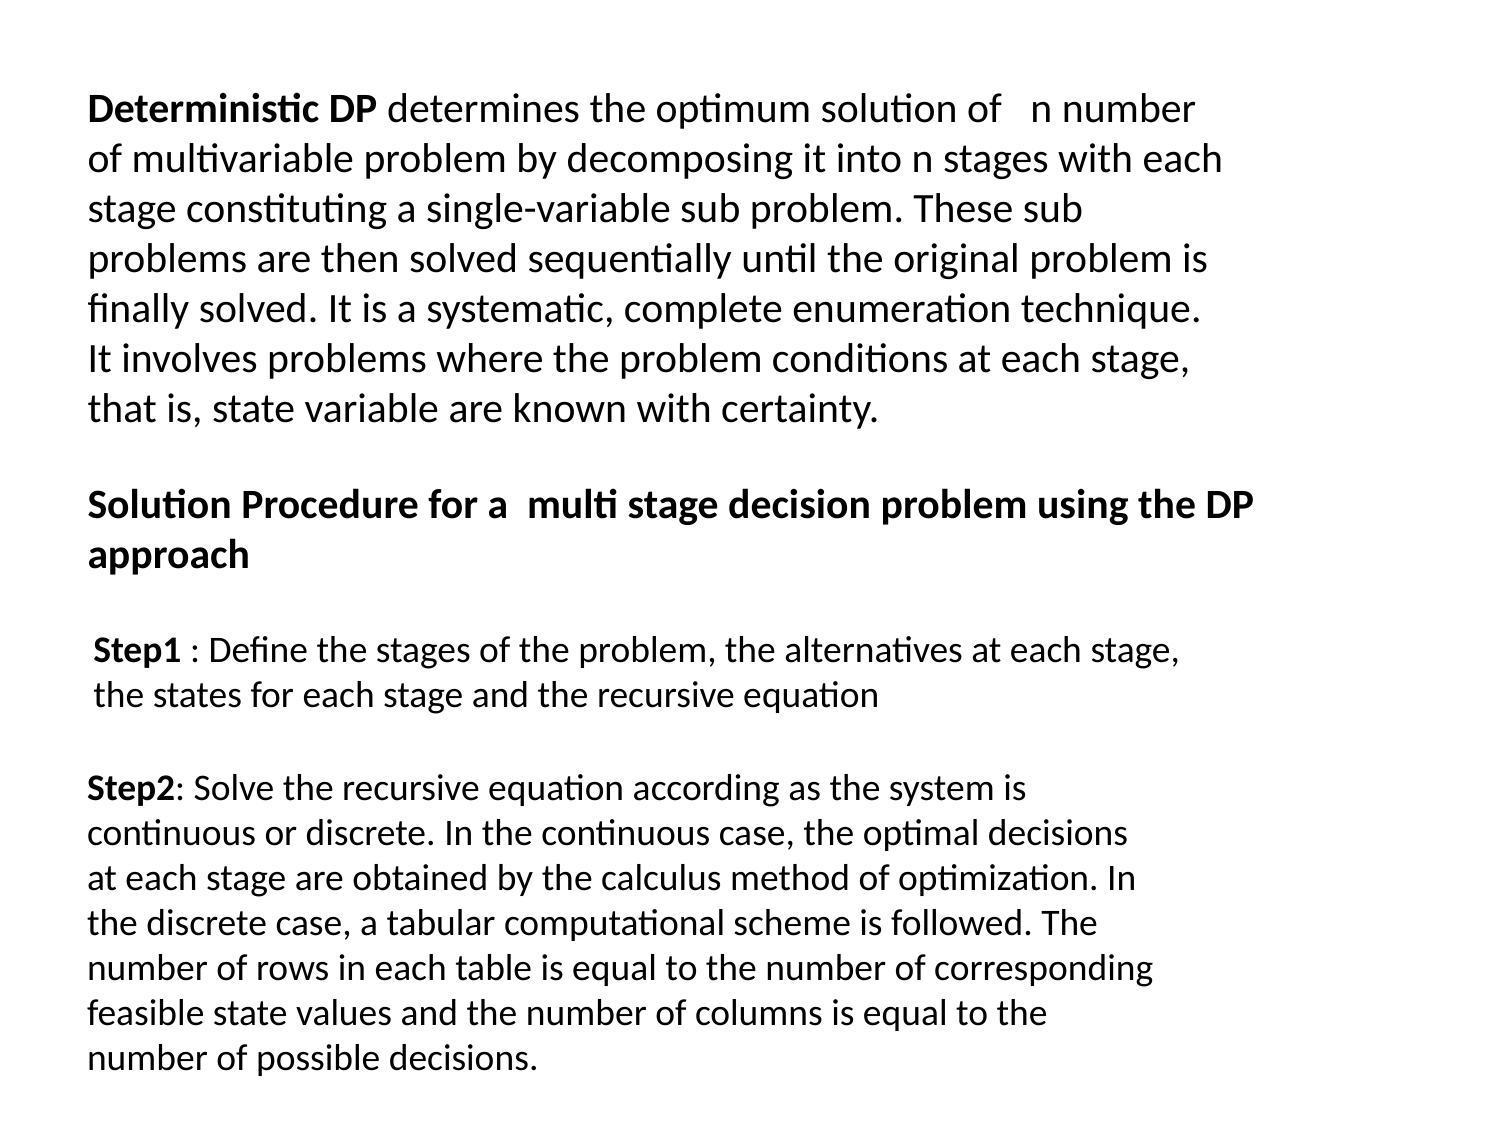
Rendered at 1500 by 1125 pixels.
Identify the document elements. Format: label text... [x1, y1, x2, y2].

text_box Step2: Solve the recursive equation according as the system is continuous or discrete. In the continuous case, the optimal decisions at each stage are obtained by the calculus method of optimization. In the discrete case, a tabular computational scheme is followed. The number of rows in each table is equal to the number of corresponding feasible state values and the number of columns is equal to the number of possible decisions. [72, 755, 1171, 1086]
text_box Step1 : Define the stages of the problem, the alternatives at each stage, the states for each stage and the recursive equation [78, 617, 1197, 723]
text_box Solution Procedure for a multi stage decision problem using the DP approach [72, 469, 1398, 585]
text_box Deterministic DP determines the optimum solution of n number of multivariable problem by decomposing it into n stages with each stage constituting a single-variable sub problem. These sub problems are then solved sequentially until the original problem is finally solved. It is a systematic, complete enumeration technique. It involves problems where the problem conditions at each stage, that is, state variable are known with certainty. [72, 73, 1243, 439]
